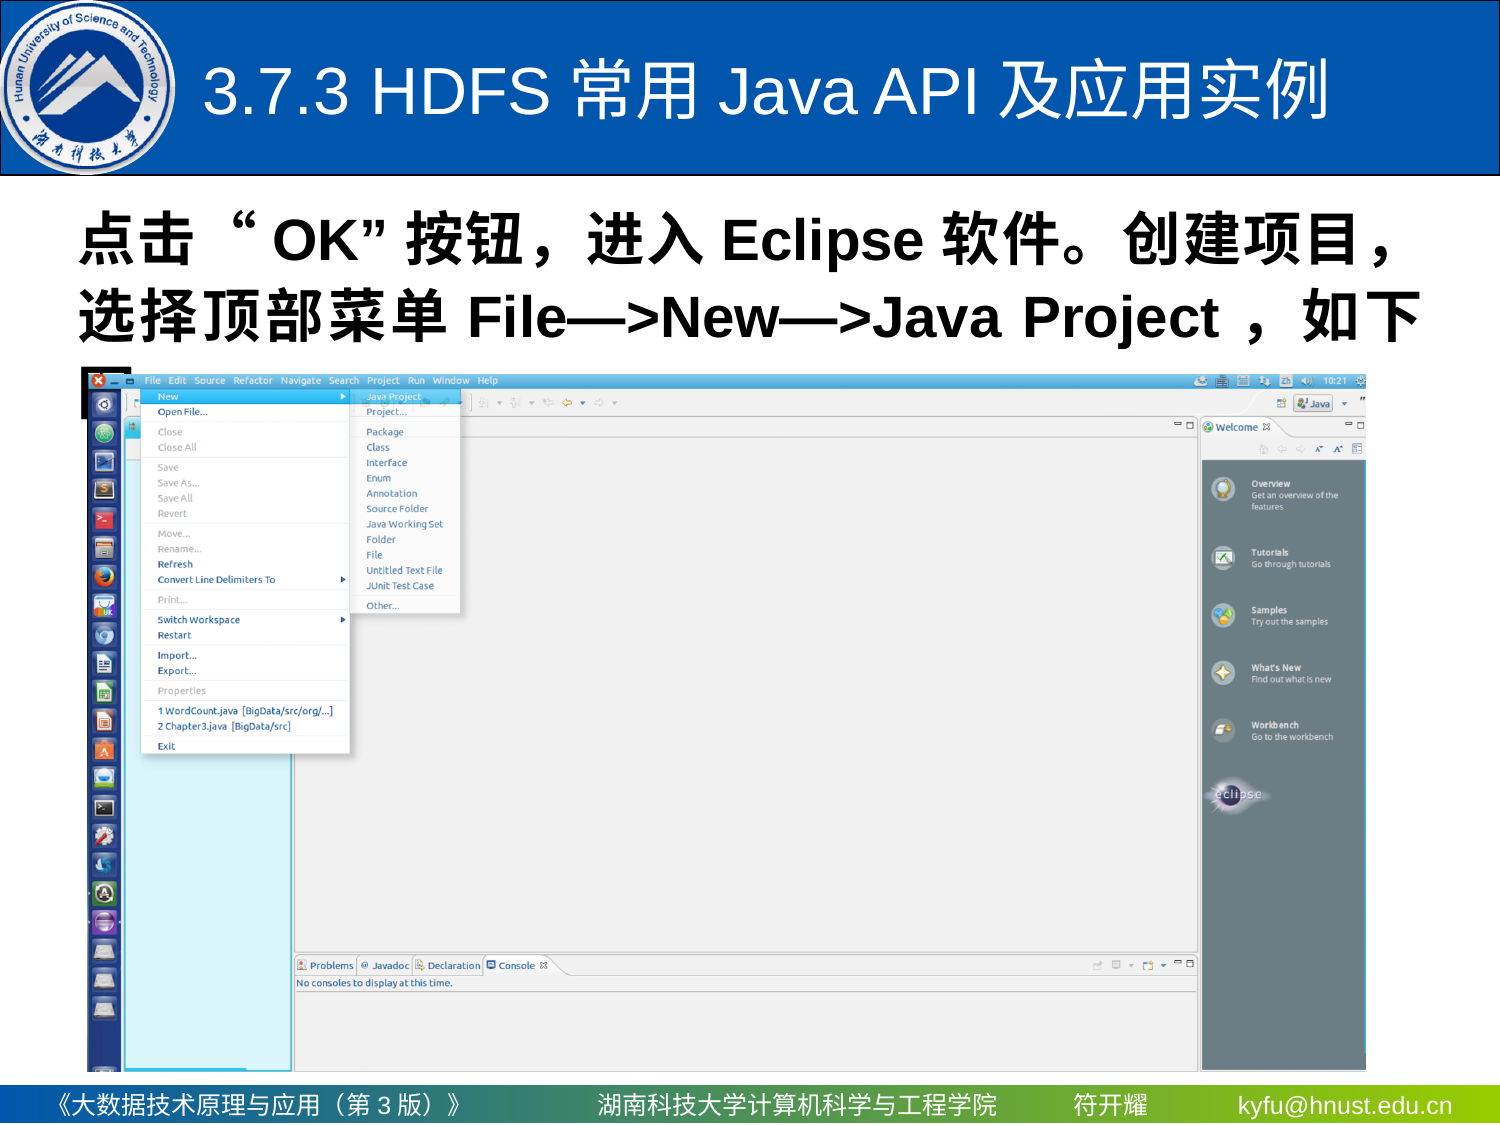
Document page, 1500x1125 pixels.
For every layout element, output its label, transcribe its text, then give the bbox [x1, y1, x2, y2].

title 3.7.3 HDFS常用Java API及应用实例 [187, 12, 1500, 163]
picture [0, 0, 176, 175]
text_box 点击“OK”按钮，进入Eclipse软件。创建项目，选择顶部菜单File—>New—>Java Project，如下图： [62, 187, 1438, 434]
picture [87, 374, 1366, 1072]
